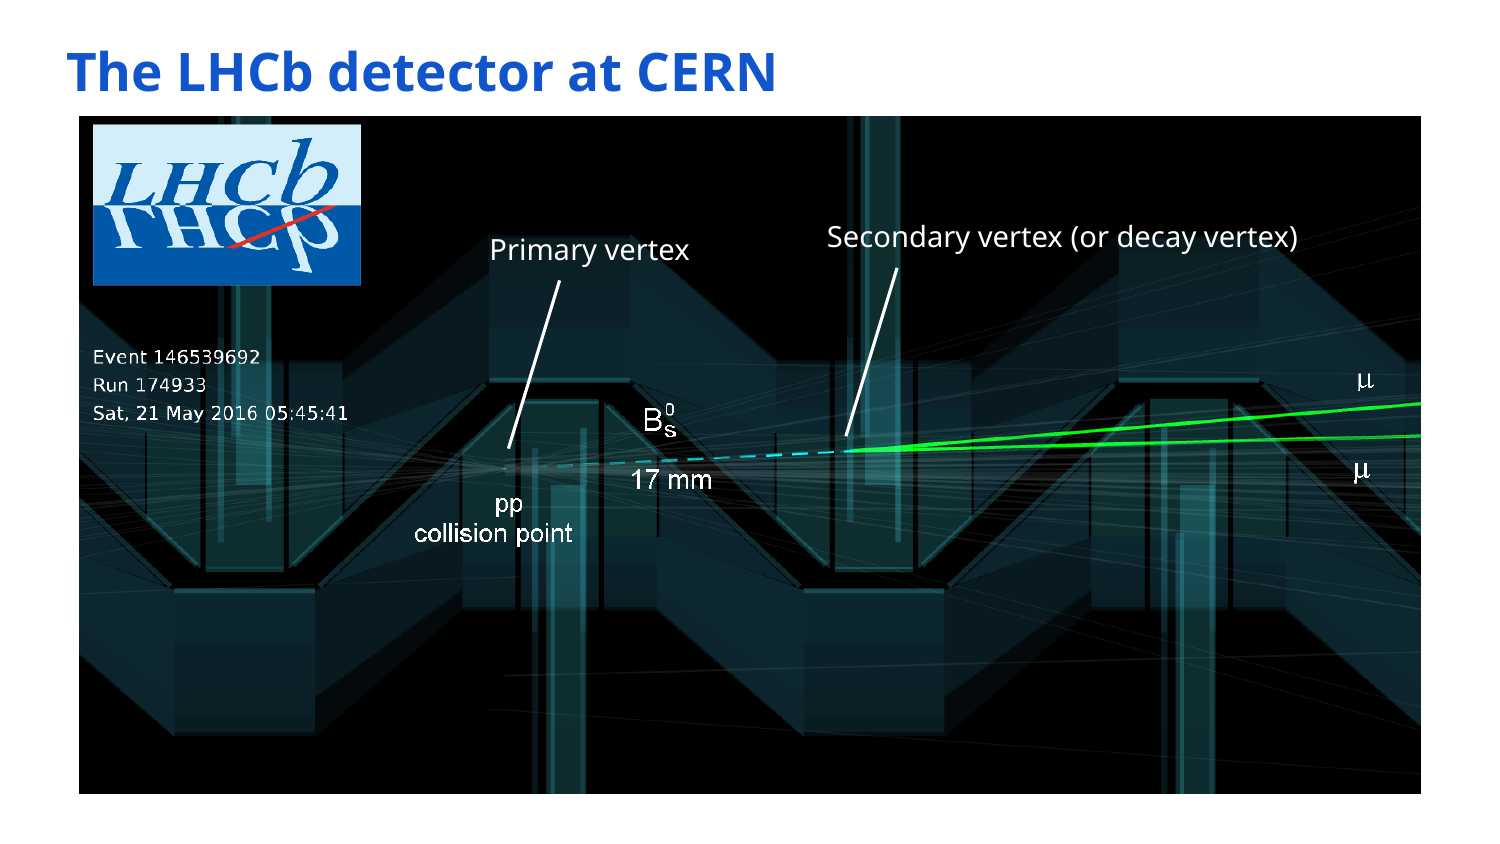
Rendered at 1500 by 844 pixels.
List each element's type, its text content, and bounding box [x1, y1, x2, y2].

title The LHCb detector at CERN [51, 23, 1449, 117]
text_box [845, 267, 898, 437]
picture [78, 116, 1422, 794]
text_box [508, 280, 560, 449]
